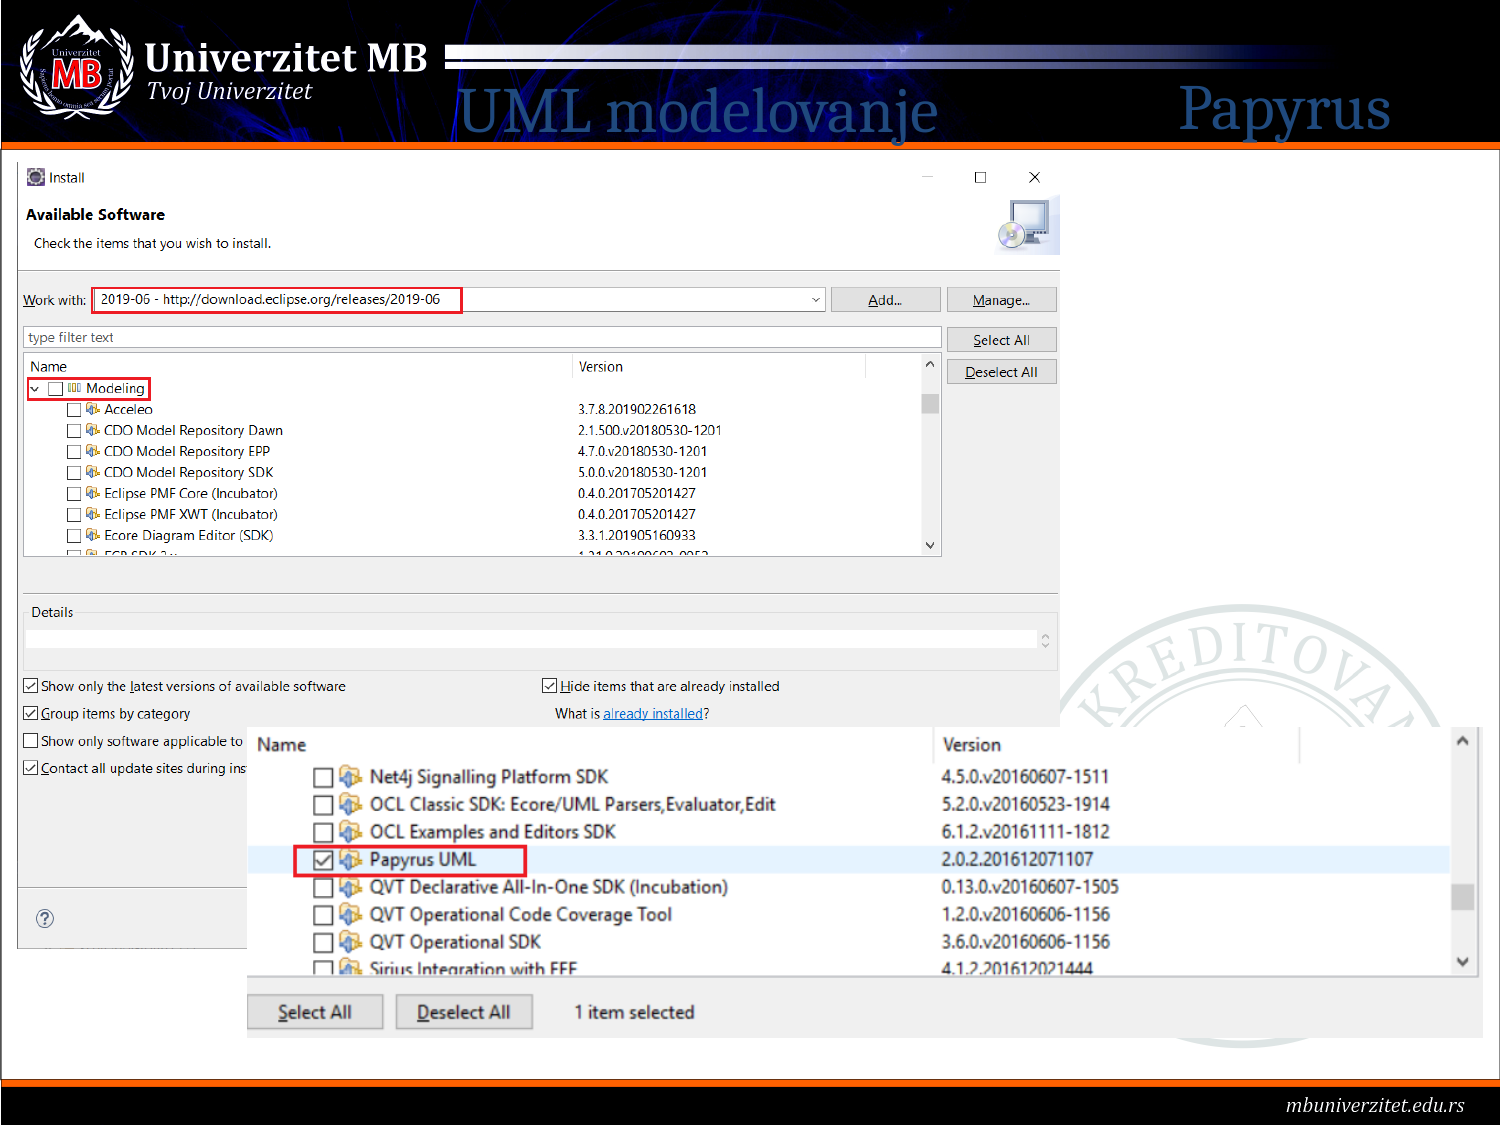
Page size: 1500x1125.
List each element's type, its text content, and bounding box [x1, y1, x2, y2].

title Papyrus [1163, 44, 1447, 163]
text_box UML modelovanje [442, 48, 1341, 167]
picture [0, 0, 1500, 1125]
